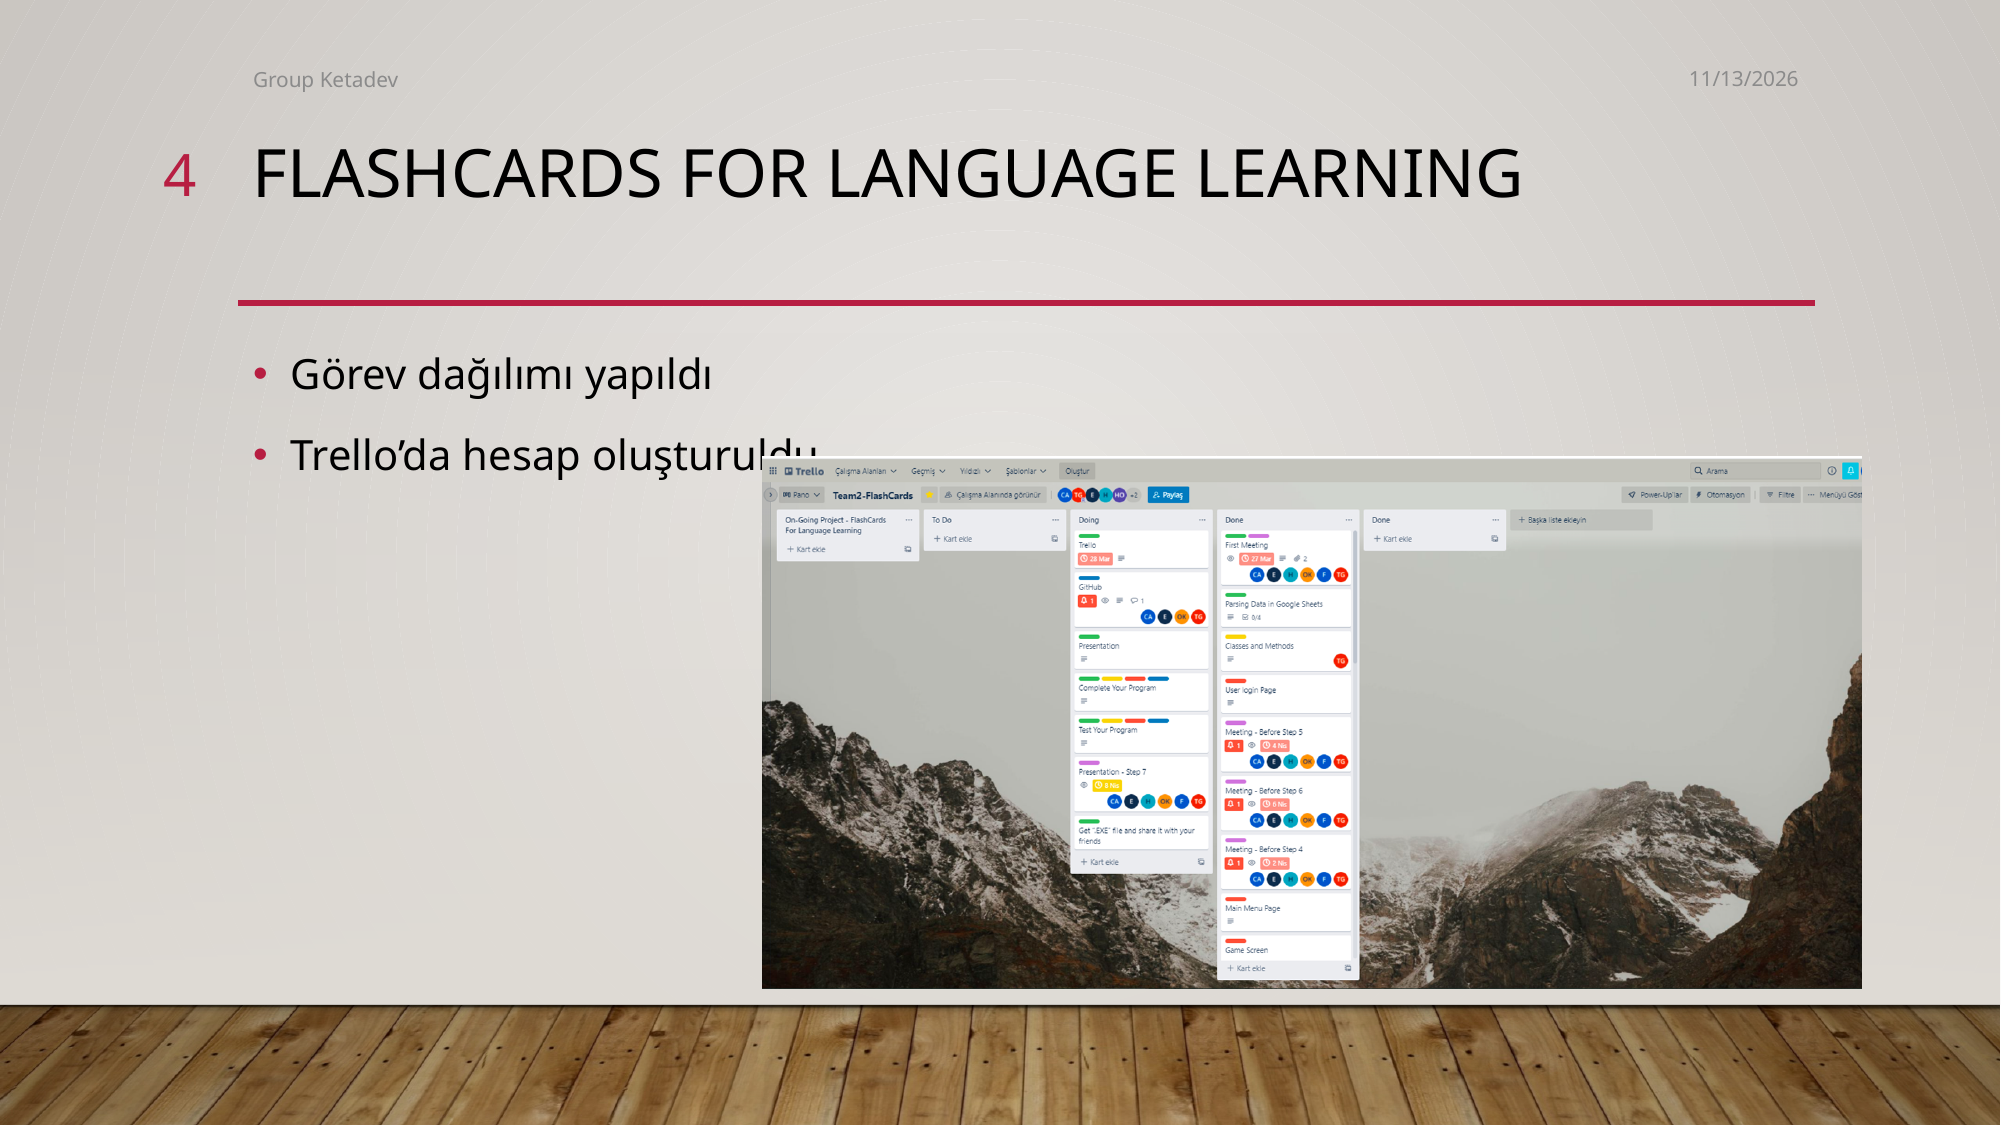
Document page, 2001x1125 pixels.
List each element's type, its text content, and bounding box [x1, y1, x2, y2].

footer Group Ketadev [238, 54, 1213, 105]
picture [0, 1005, 2000, 1125]
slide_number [1239, 54, 1814, 105]
title FlashCards For Language Learnıng [237, 132, 1814, 305]
picture [762, 456, 1862, 989]
slide_number 4 [78, 131, 212, 214]
list Görev dağılımı yapıldı Trello’da hesap oluşturuldu. [238, 330, 1814, 897]
